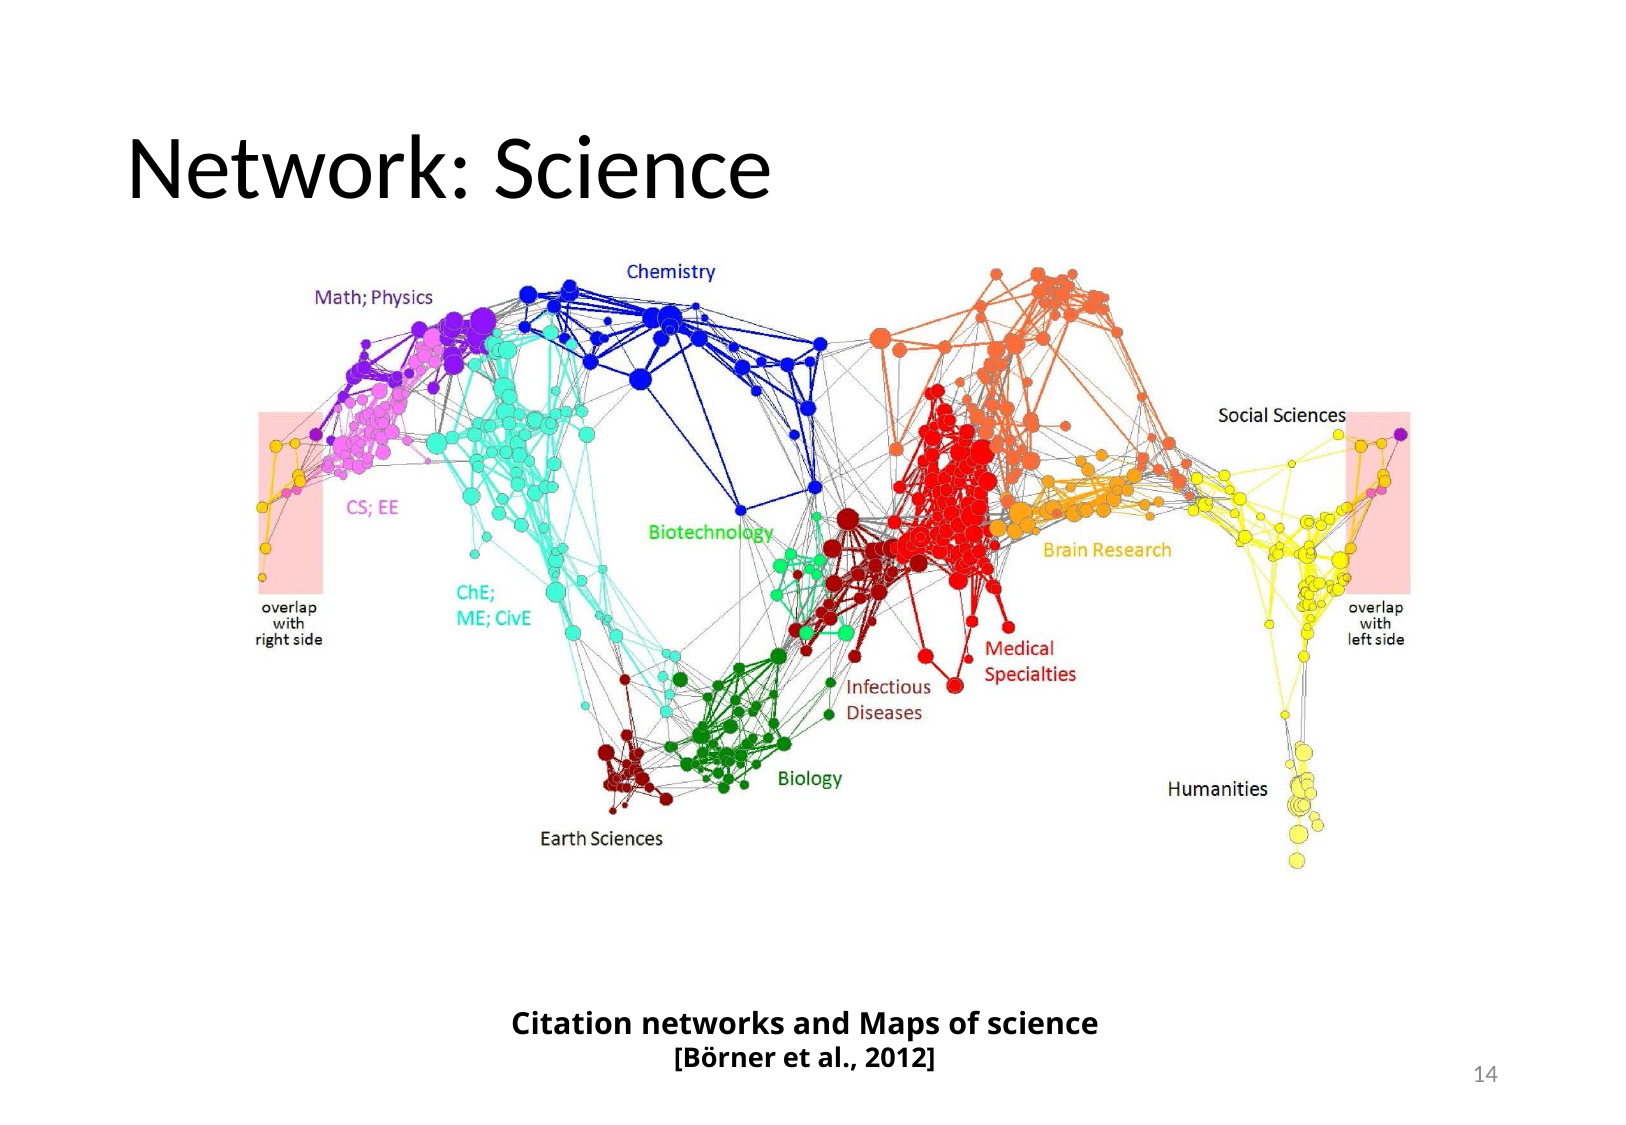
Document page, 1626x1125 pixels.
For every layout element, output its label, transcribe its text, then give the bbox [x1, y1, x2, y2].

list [214, 253, 1490, 959]
text_box Citation networks and Maps of science [Börner et al., 2012] [405, 973, 1219, 1081]
slide_number 14 [1147, 1042, 1514, 1103]
title Network: Science [111, 59, 1514, 278]
